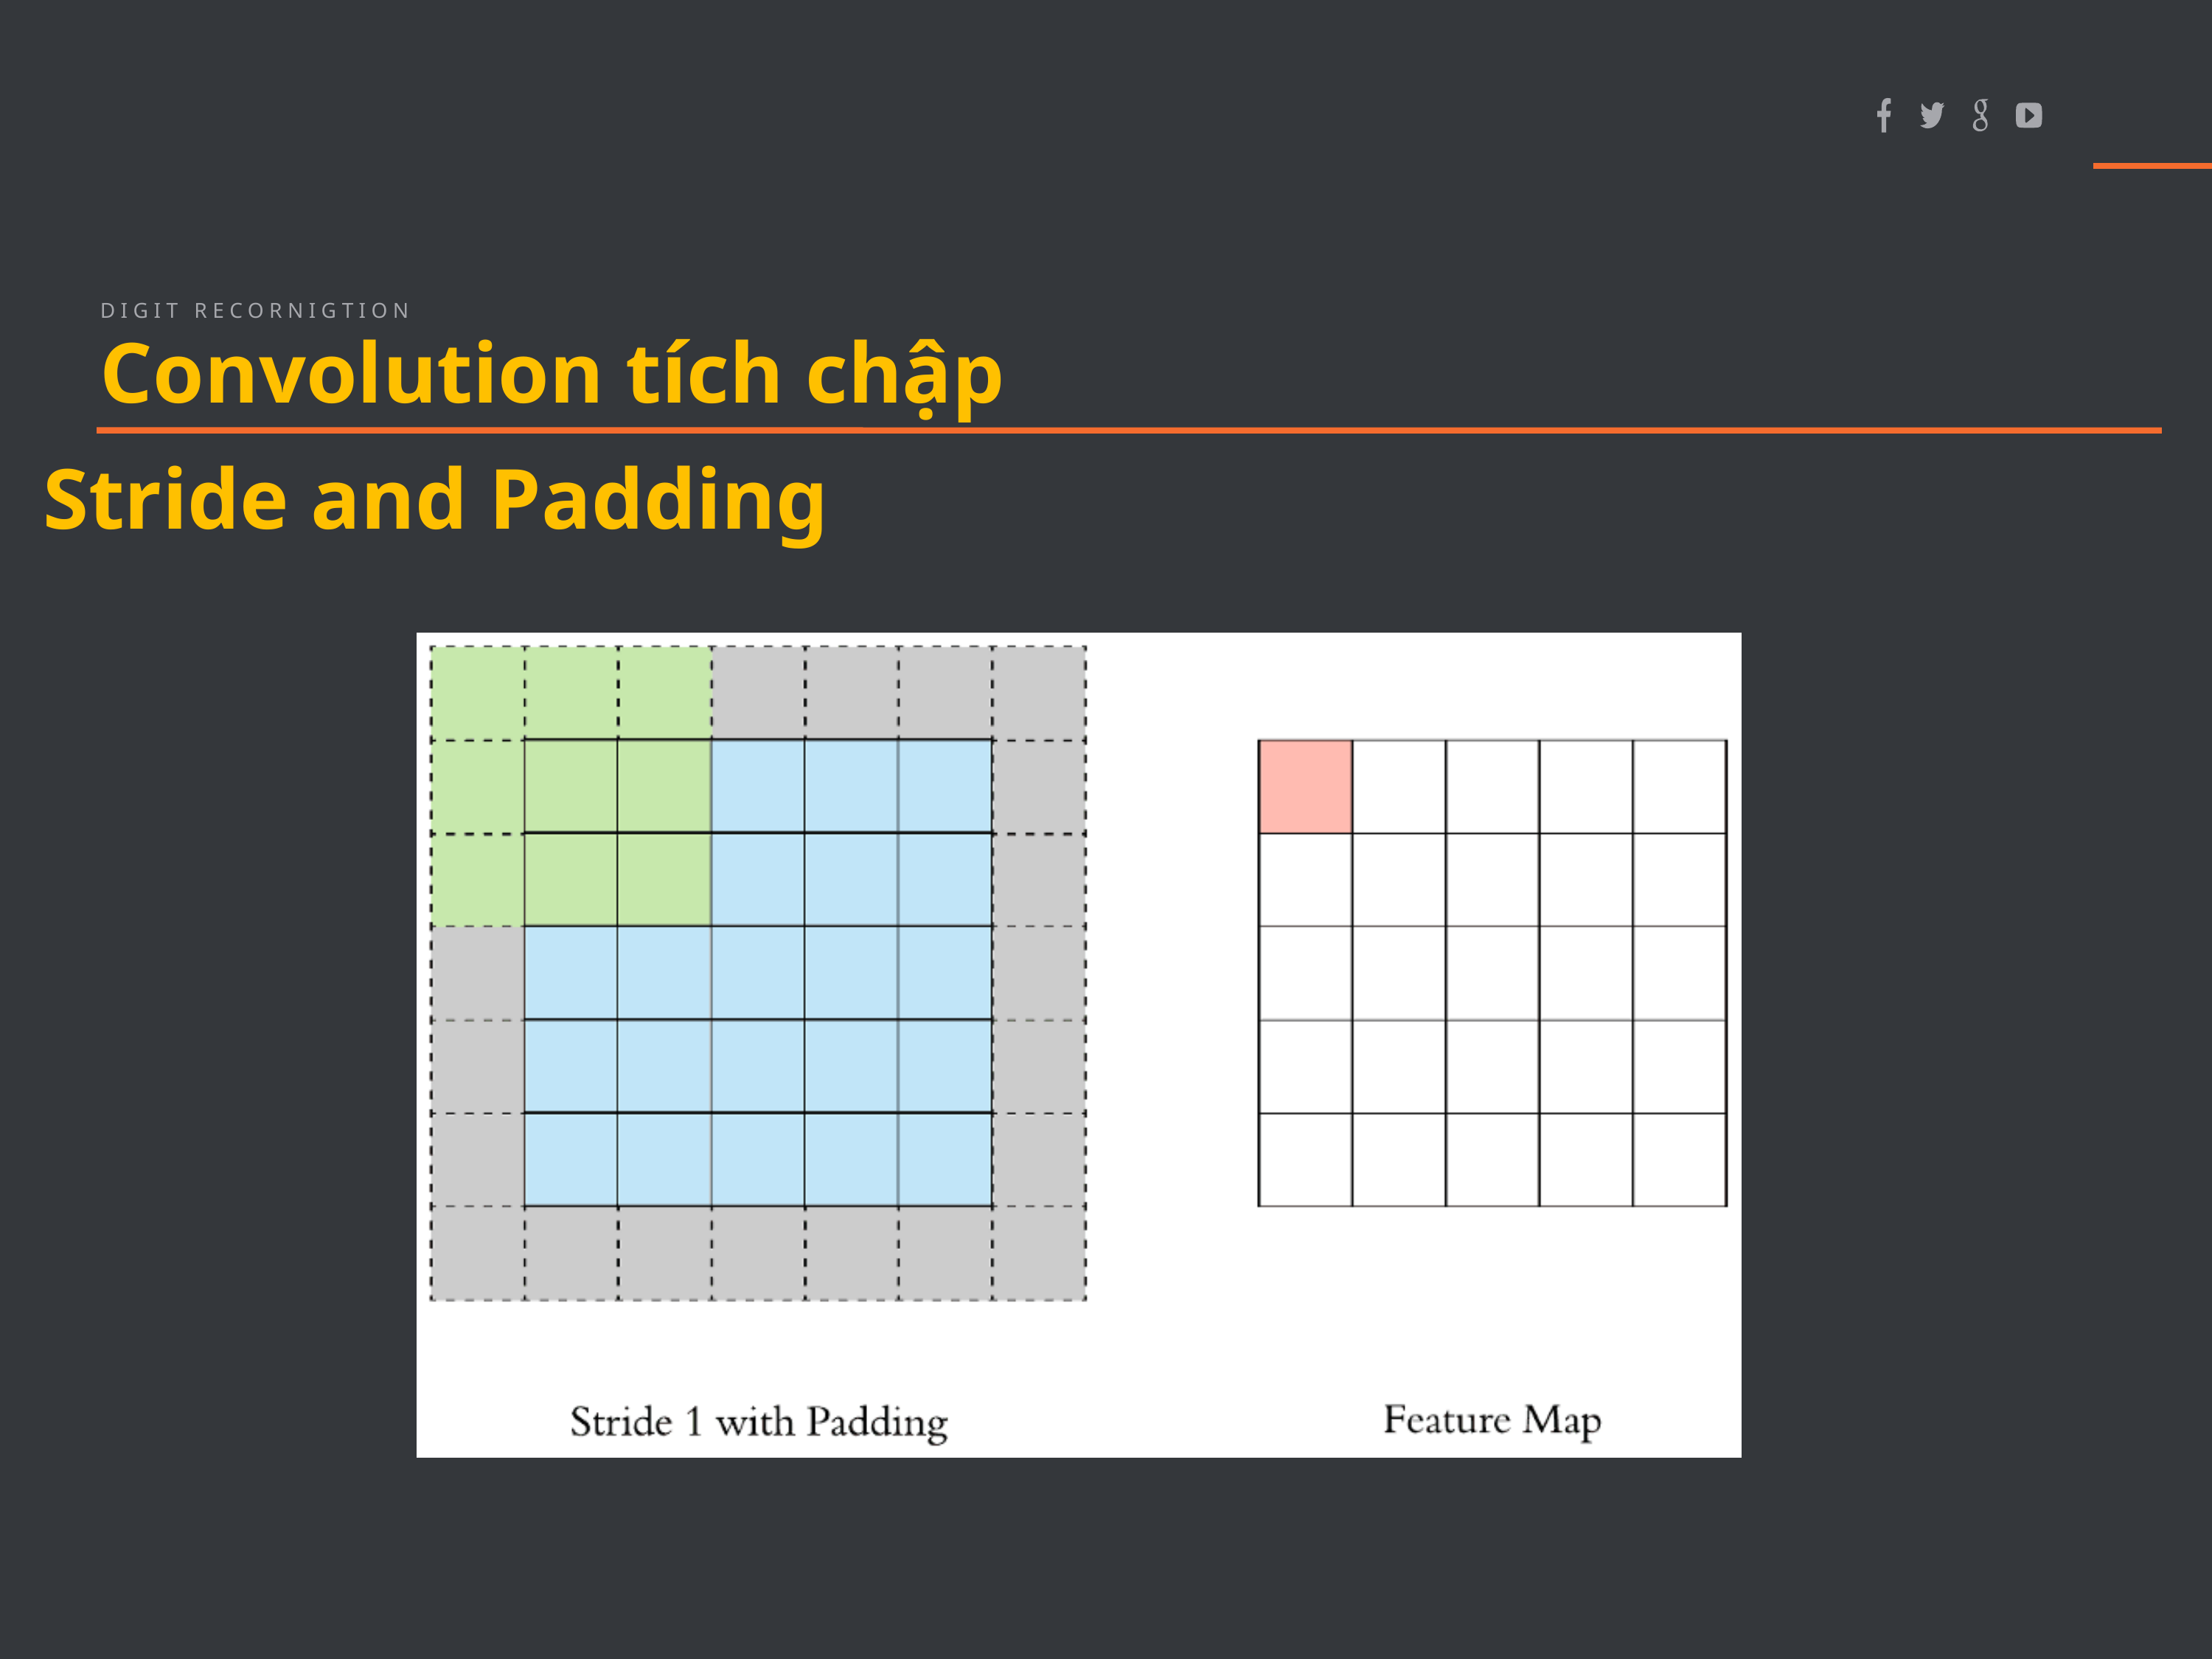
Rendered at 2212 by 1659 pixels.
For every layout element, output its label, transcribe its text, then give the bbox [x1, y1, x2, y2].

picture [417, 633, 1742, 1458]
text_box Convolution tích chập [97, 335, 2087, 430]
text_box Convolution tích chập [97, 431, 2087, 543]
text_box Stride and Padding [32, 440, 841, 552]
text_box DIGIT RECORNIGTION [97, 293, 545, 326]
